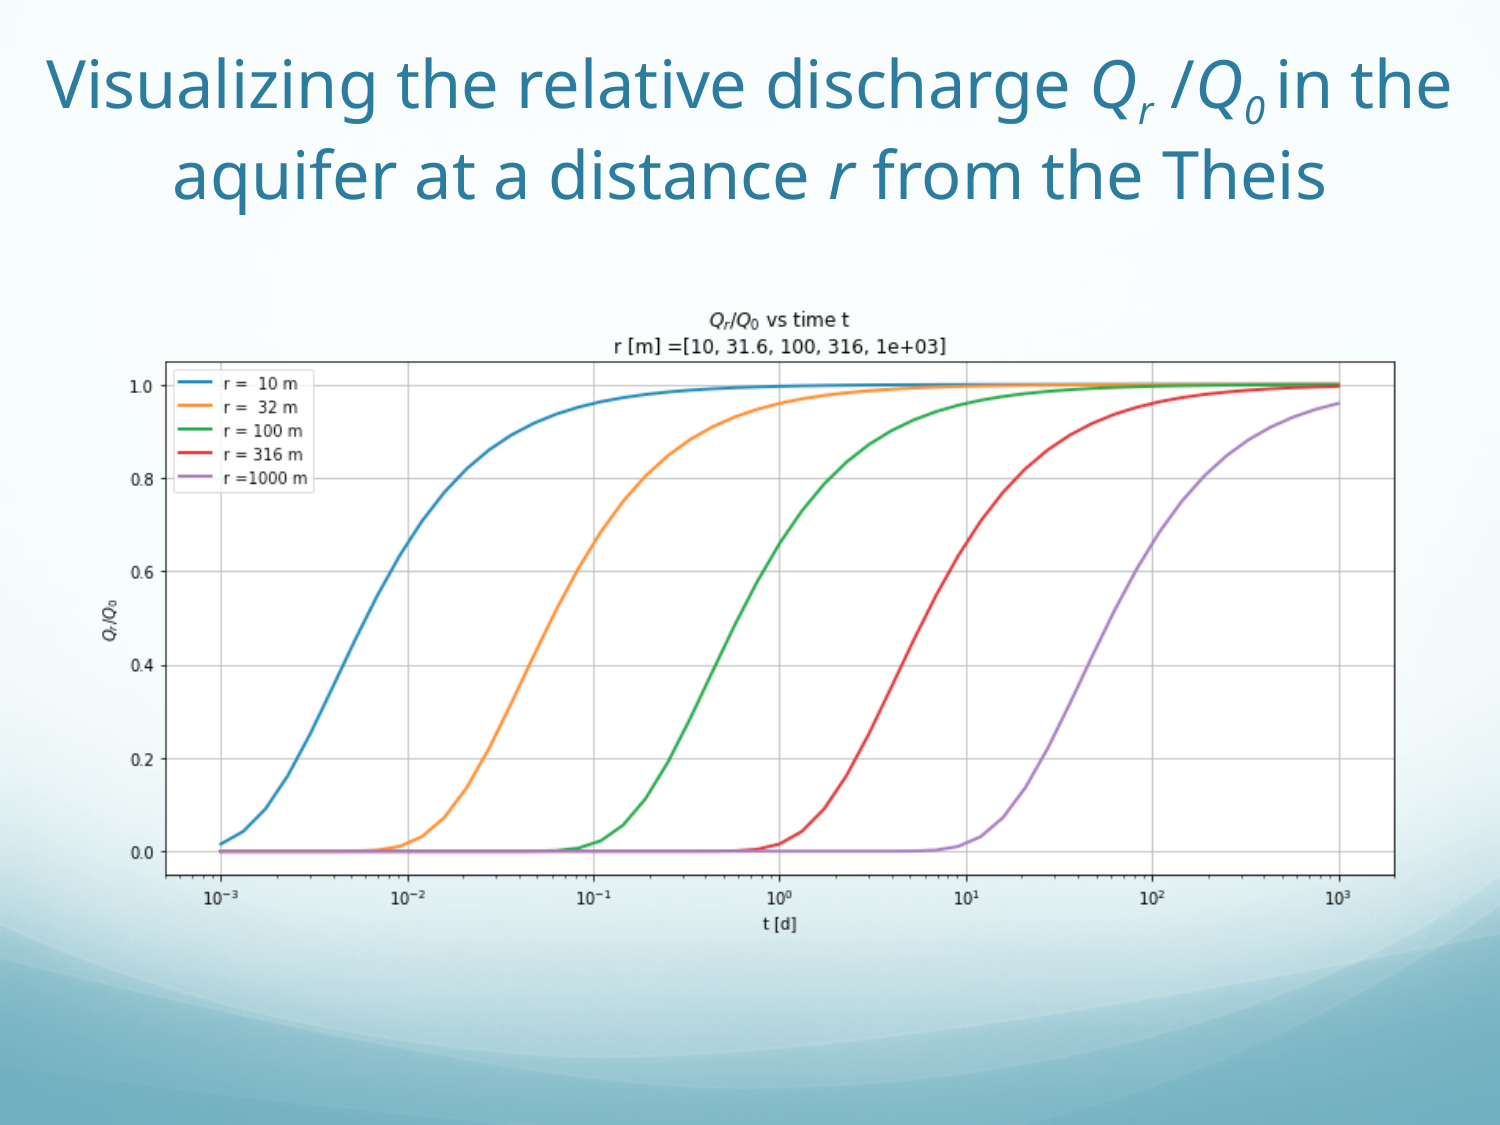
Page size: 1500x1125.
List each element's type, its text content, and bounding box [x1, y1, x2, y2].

title Visualizing the relative discharge Qr /Q0 in the aquifer at a distance r from the Theis [0, 42, 1500, 220]
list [89, 296, 1410, 941]
